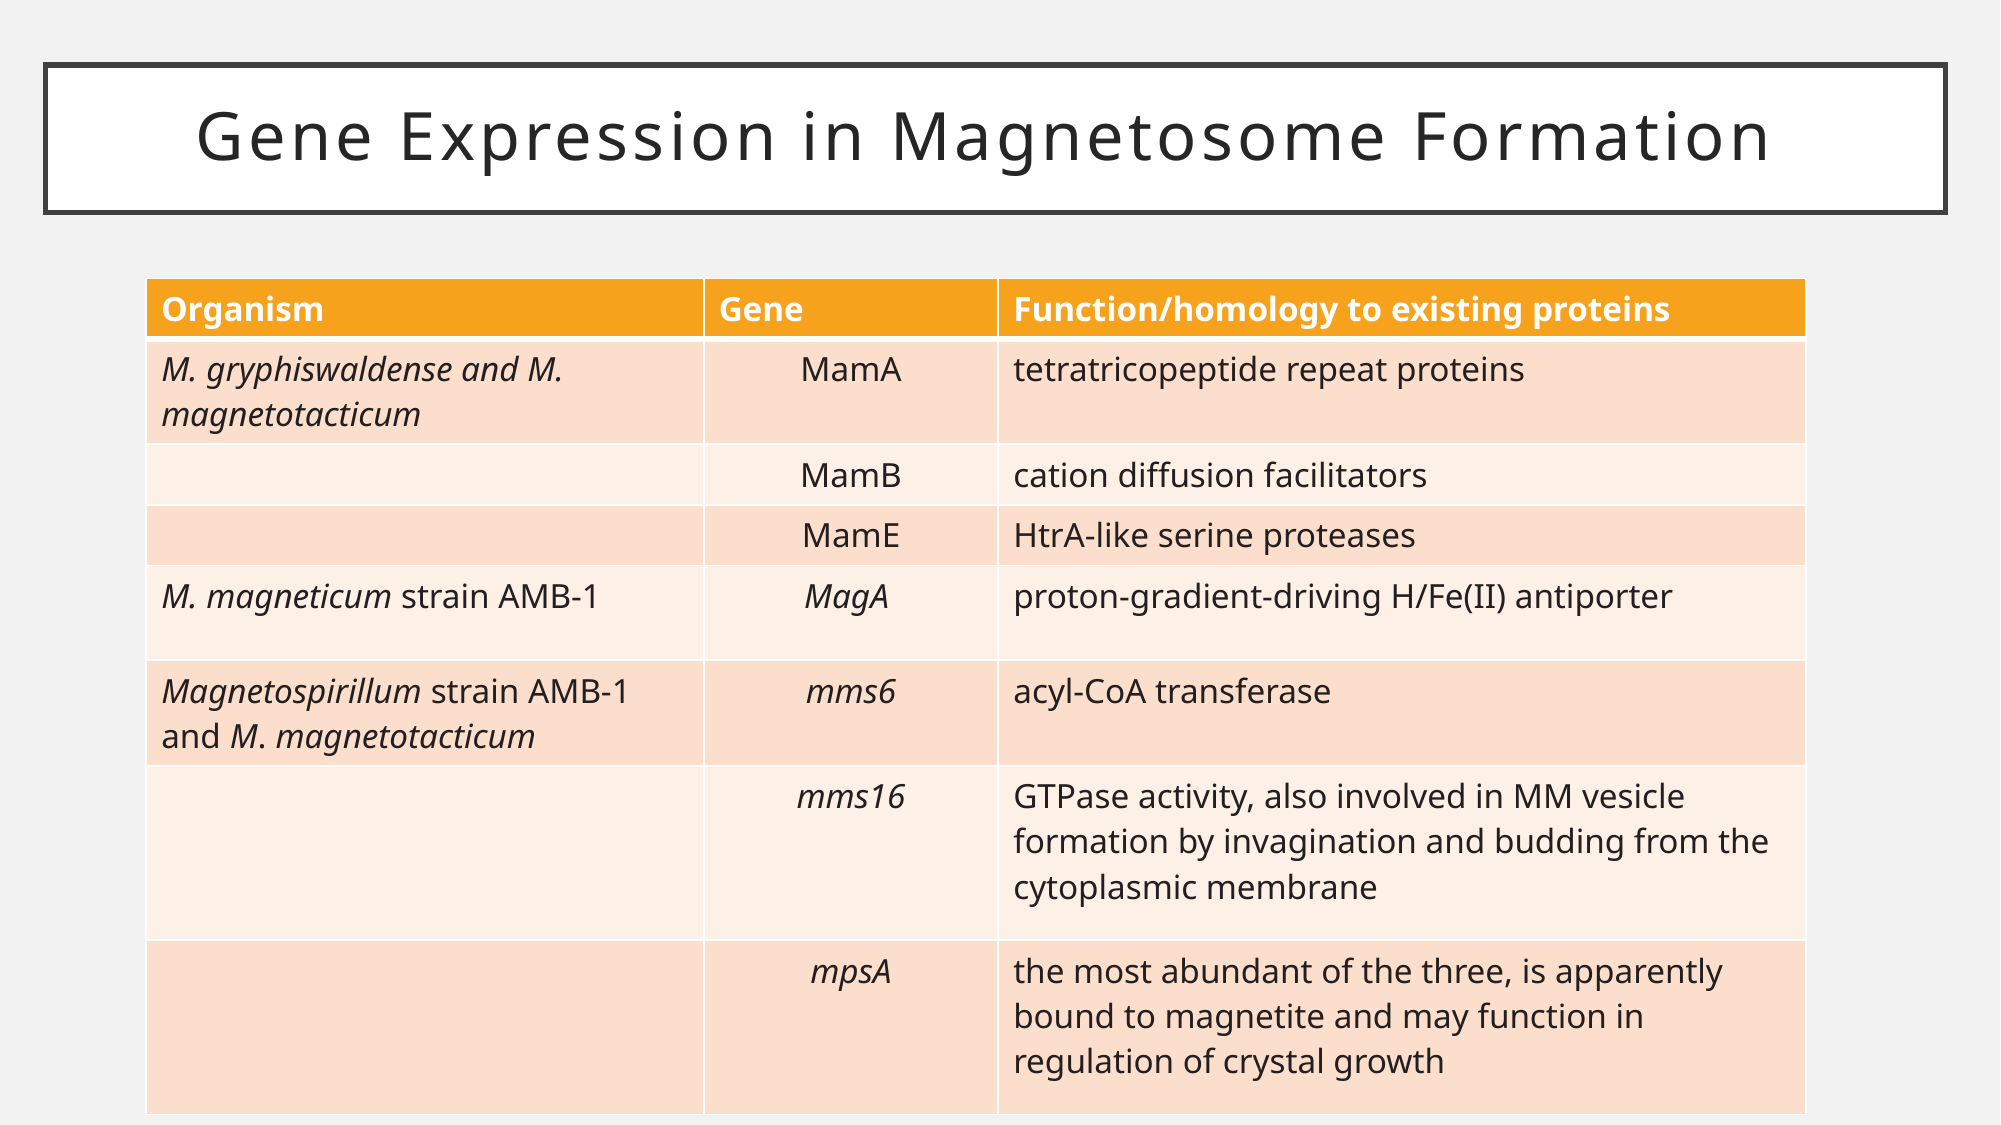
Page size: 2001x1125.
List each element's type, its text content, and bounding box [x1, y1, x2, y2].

table_cell M. gryphiswaldense and M. magnetotacticum [147, 342, 703, 443]
table_cell acyl-CoA transferase [999, 661, 1805, 765]
title Gene Expression in Magnetosome Formation [43, 62, 1948, 215]
table_cell MagA [705, 566, 997, 659]
table_cell HtrA-like serine proteases [999, 506, 1805, 565]
table_cell [147, 941, 703, 1114]
table_cell mms16 [705, 767, 997, 939]
table_cell proton-gradient-driving H/Fe(II) antiporter [999, 566, 1805, 659]
table_cell [147, 506, 703, 565]
table_cell [147, 445, 703, 504]
table_cell MamA [705, 342, 997, 443]
table_cell Magnetospirillum strain AMB-1 and M. magnetotacticum [147, 661, 703, 765]
table_cell the most abundant of the three, is apparently bound to magnetite and may function in regulation of crystal growth [999, 941, 1805, 1114]
table_cell cation diffusion facilitators [999, 445, 1805, 504]
table_cell MamB [705, 445, 997, 504]
table_cell GTPase activity, also involved in MM vesicle formation by invagination and budding from the cytoplasmic membrane [999, 767, 1805, 939]
table_cell mms6 [705, 661, 997, 765]
table_cell mpsA [705, 941, 997, 1114]
table_cell [147, 767, 703, 939]
table_cell M. magneticum strain AMB-1 [147, 566, 703, 659]
table_header Organism [147, 279, 703, 336]
table_cell tetratricopeptide repeat proteins [999, 342, 1805, 443]
table_header Function/homology to existing proteins [999, 279, 1805, 336]
table_cell MamE [705, 506, 997, 565]
table_header Gene [705, 279, 997, 336]
